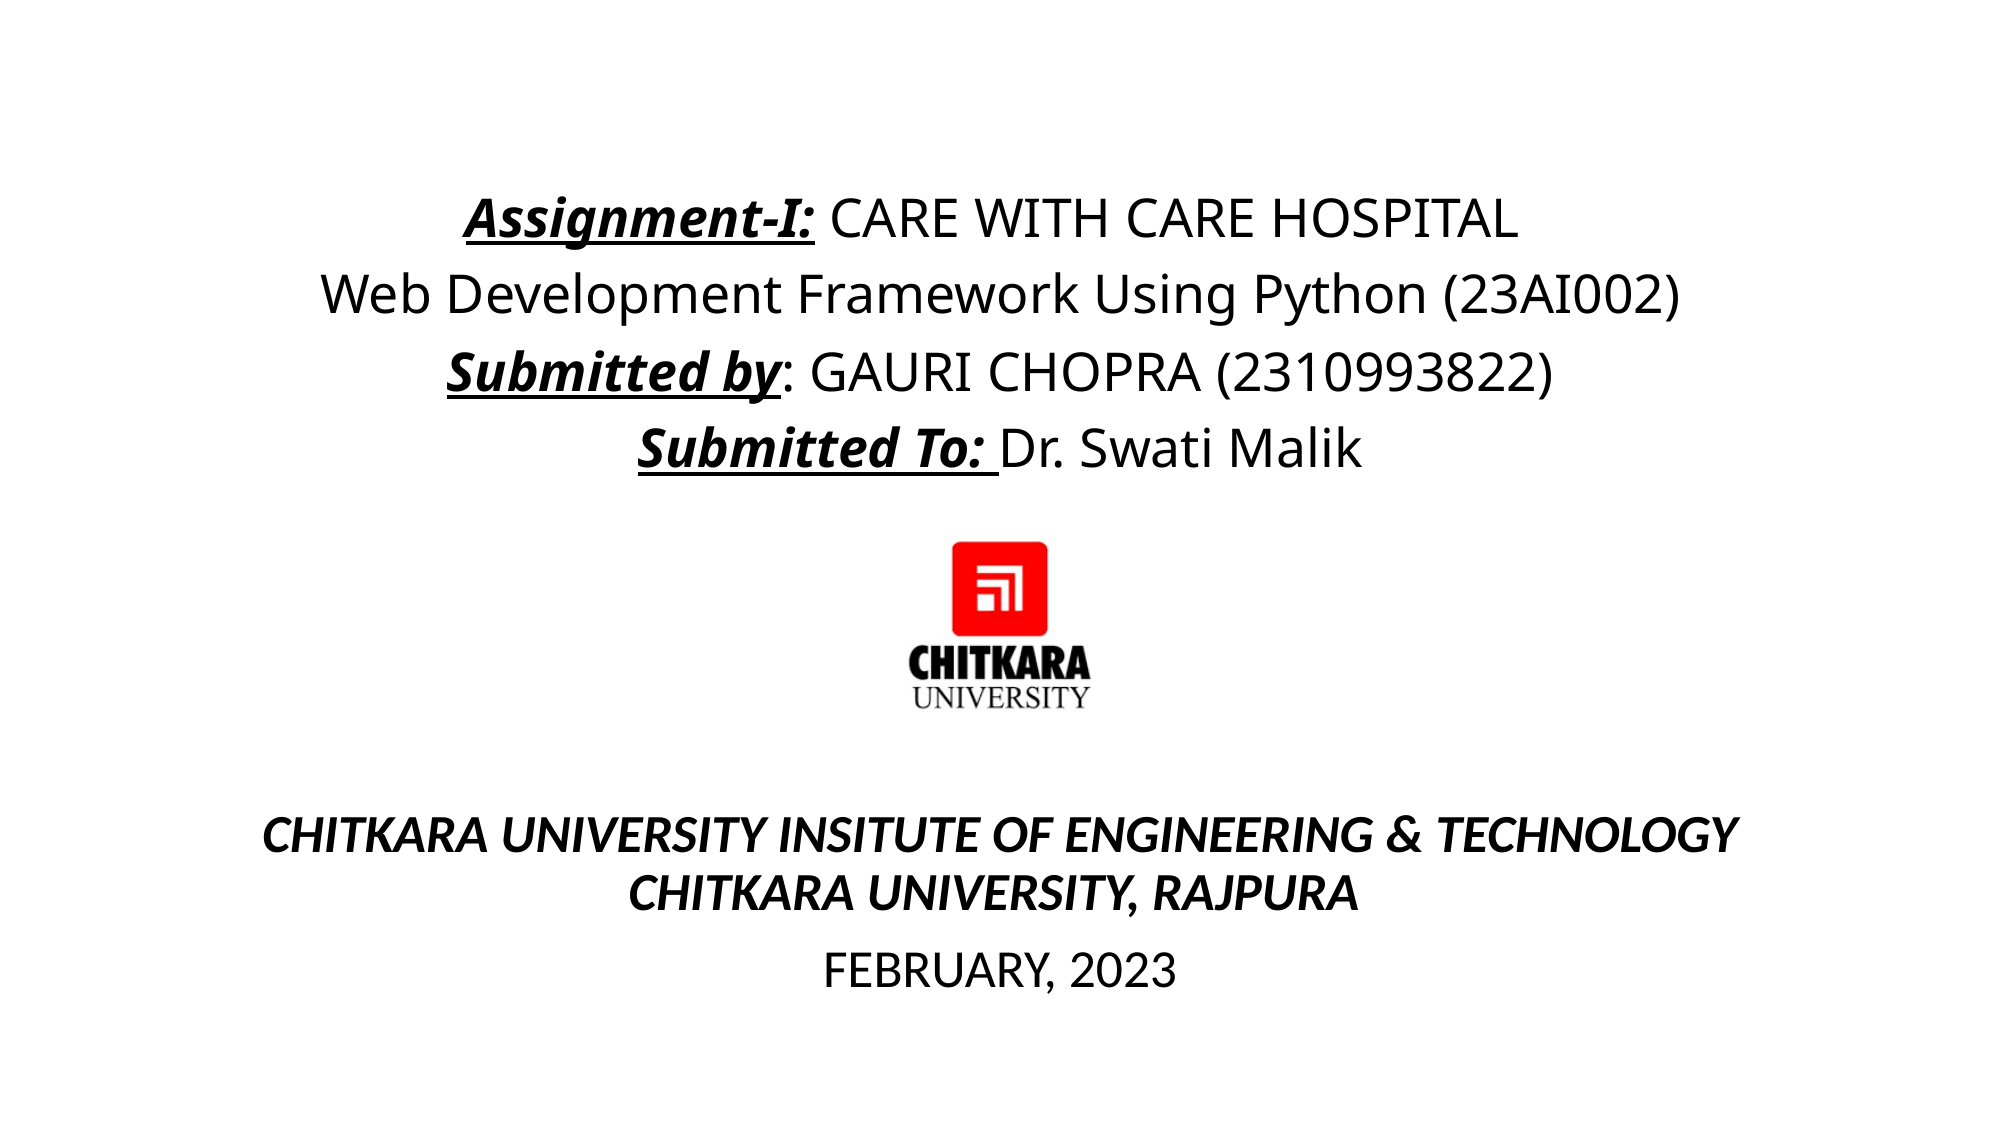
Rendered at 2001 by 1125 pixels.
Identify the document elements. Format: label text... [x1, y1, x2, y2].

picture [872, 497, 1128, 753]
list Assignment-I: CARE WITH CARE HOSPITAL Web Development Framework Using Python (23AI002) Submitted by: GAURI CHOPRA (2310993822) Submitted To: Dr. Swati Malik CHITKARA UNIVERSITY INSITUTE OF ENGINEERING & TECHNOLOGY CHITKARA UNIVERSITY, RAJPURA FEBRUARY, 2023 [137, 99, 1863, 1014]
